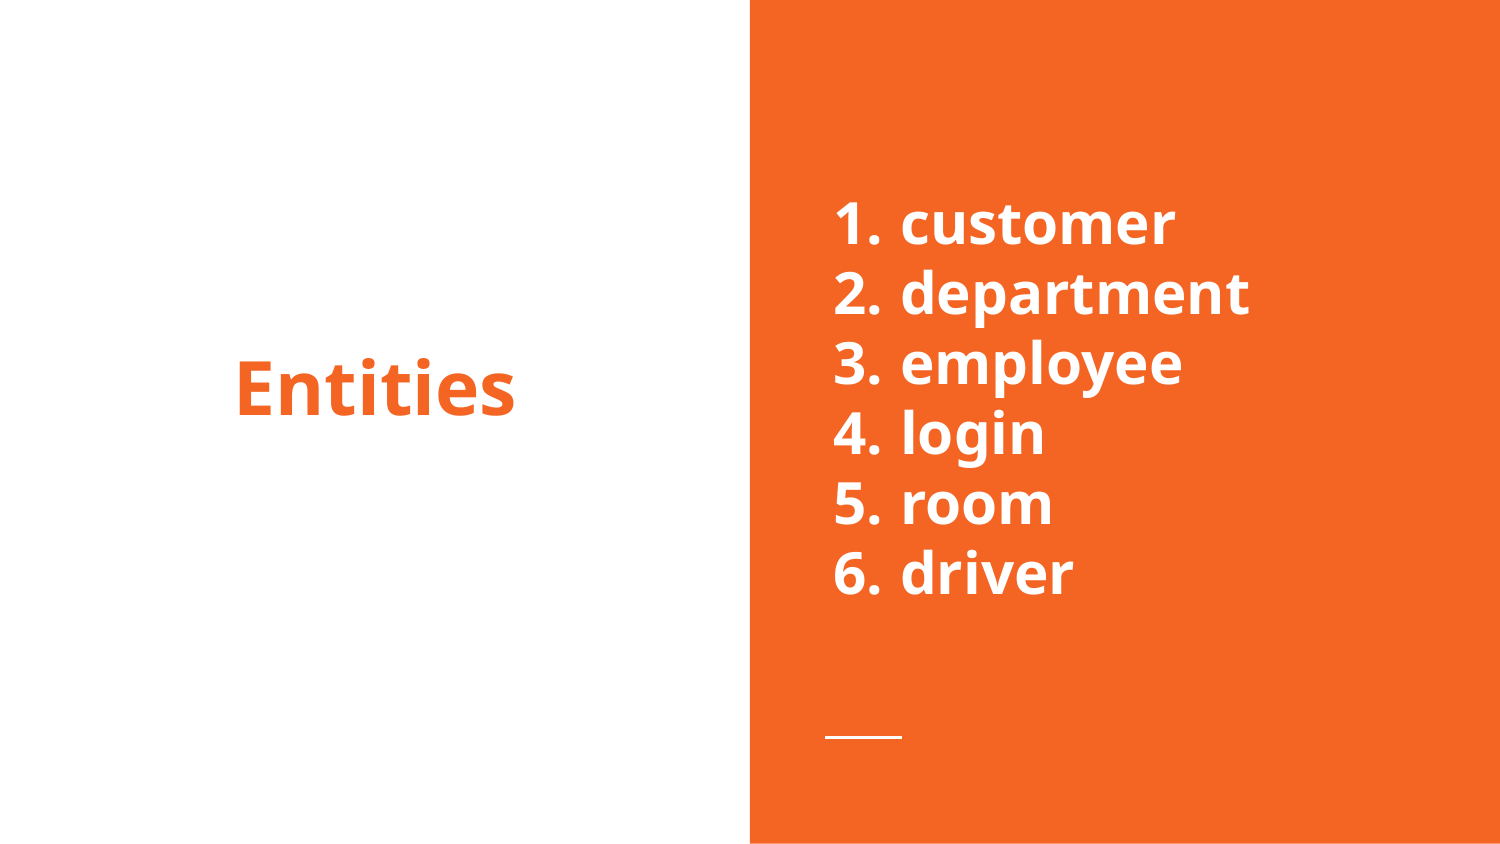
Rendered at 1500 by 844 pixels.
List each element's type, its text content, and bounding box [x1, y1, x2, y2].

list customer department employee login room driver [810, 118, 1440, 725]
title Entities [43, 229, 708, 446]
